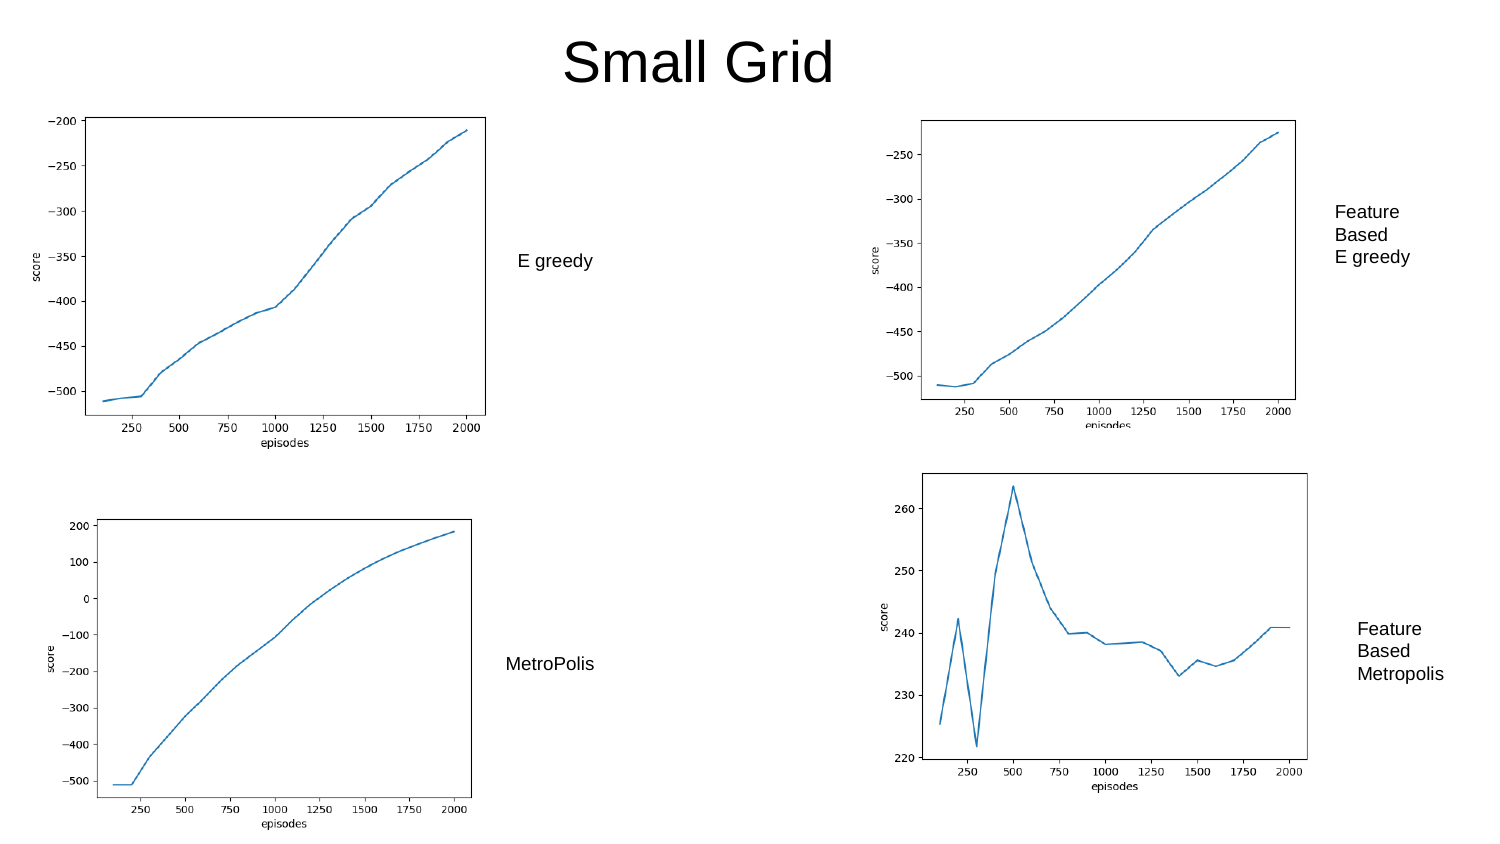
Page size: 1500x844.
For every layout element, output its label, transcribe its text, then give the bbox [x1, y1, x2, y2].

title Small Grid [0, 9, 1398, 104]
picture [20, 70, 536, 457]
text_box MetroPolis [524, 636, 612, 697]
picture [859, 76, 1356, 800]
text_box Feature Based E greedy [1347, 184, 1429, 294]
text_box E greedy [541, 233, 612, 294]
text_box Feature Based Metropolis [1360, 601, 1477, 710]
picture [36, 474, 520, 837]
